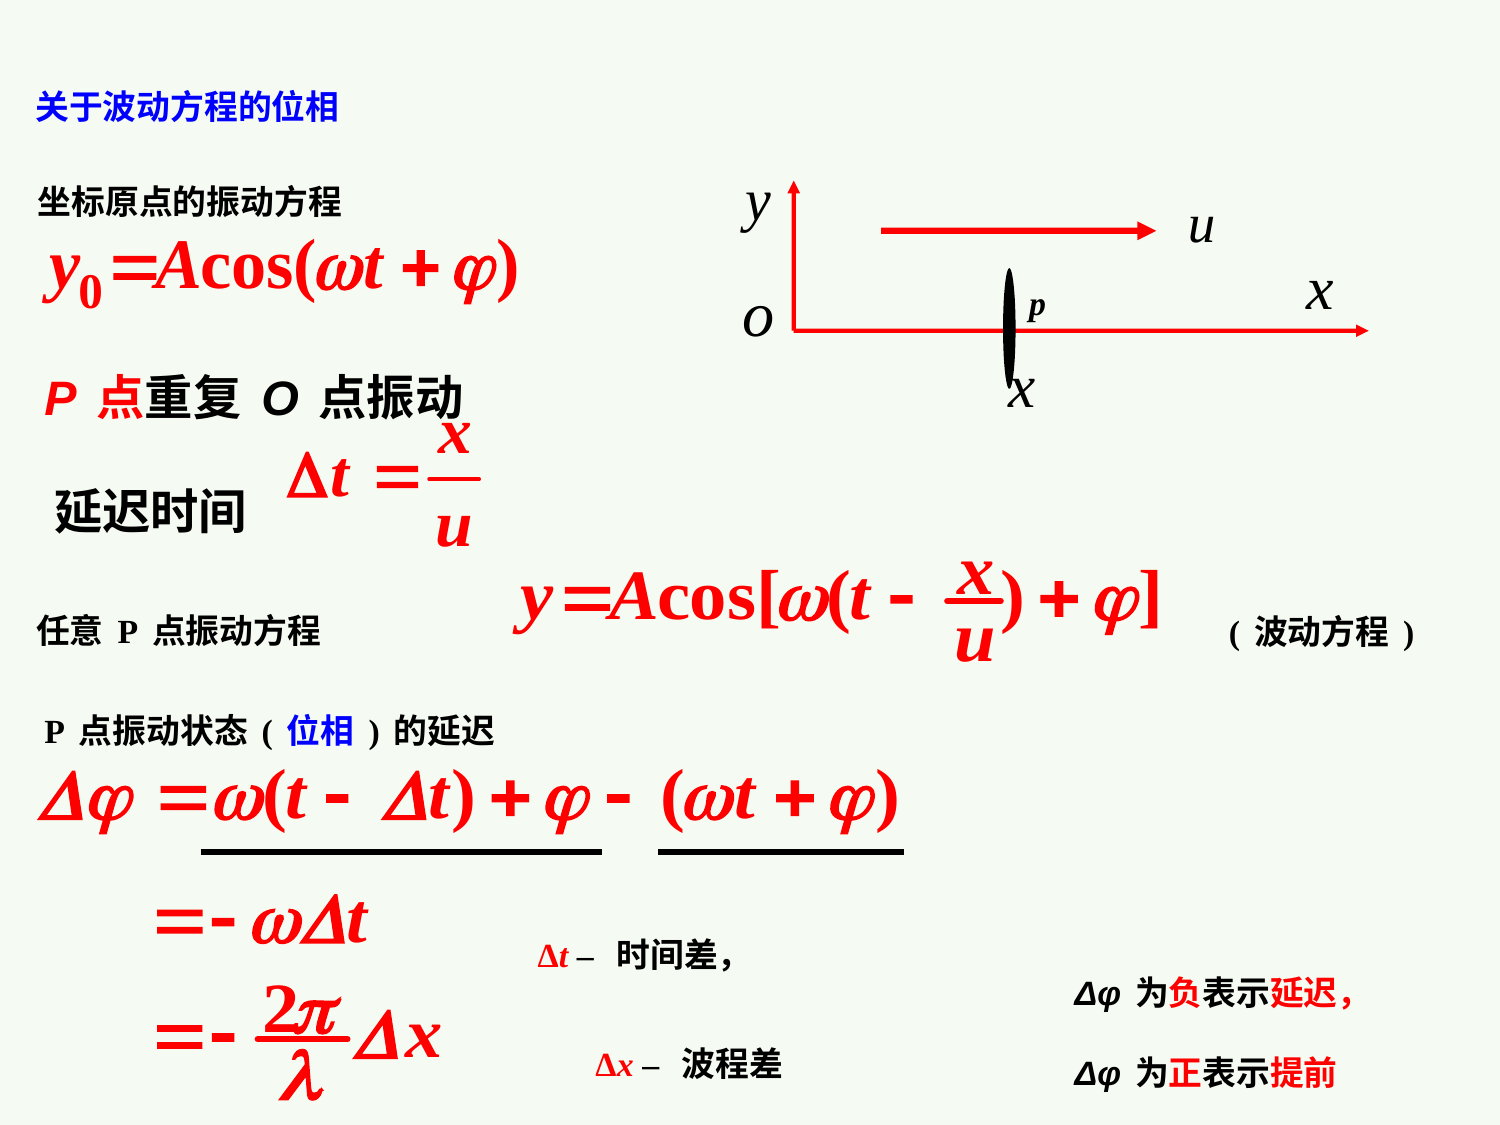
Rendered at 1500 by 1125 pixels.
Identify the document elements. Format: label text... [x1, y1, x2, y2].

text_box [36, 227, 524, 315]
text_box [32, 763, 904, 842]
text_box P点重复O点振动 [29, 304, 585, 433]
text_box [145, 971, 450, 1107]
text_box P点振动状态(位相)的延迟 [29, 663, 801, 758]
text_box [731, 180, 1369, 424]
text_box Δφ为负表示延迟， Δφ为正表示提前 [1059, 925, 1395, 1100]
text_box 延迟时间 [39, 417, 263, 547]
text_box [275, 386, 488, 559]
text_box Δx – 波程差 [580, 996, 799, 1091]
text_box (波动方程) [1214, 564, 1430, 659]
text_box 关于波动方程的位相 [20, 39, 658, 134]
text_box 任意P点振动方程 [21, 563, 501, 658]
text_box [506, 533, 1163, 668]
text_box 坐标原点的振动方程 [23, 134, 620, 229]
text_box Δt – 时间差， [522, 887, 890, 982]
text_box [145, 889, 378, 951]
